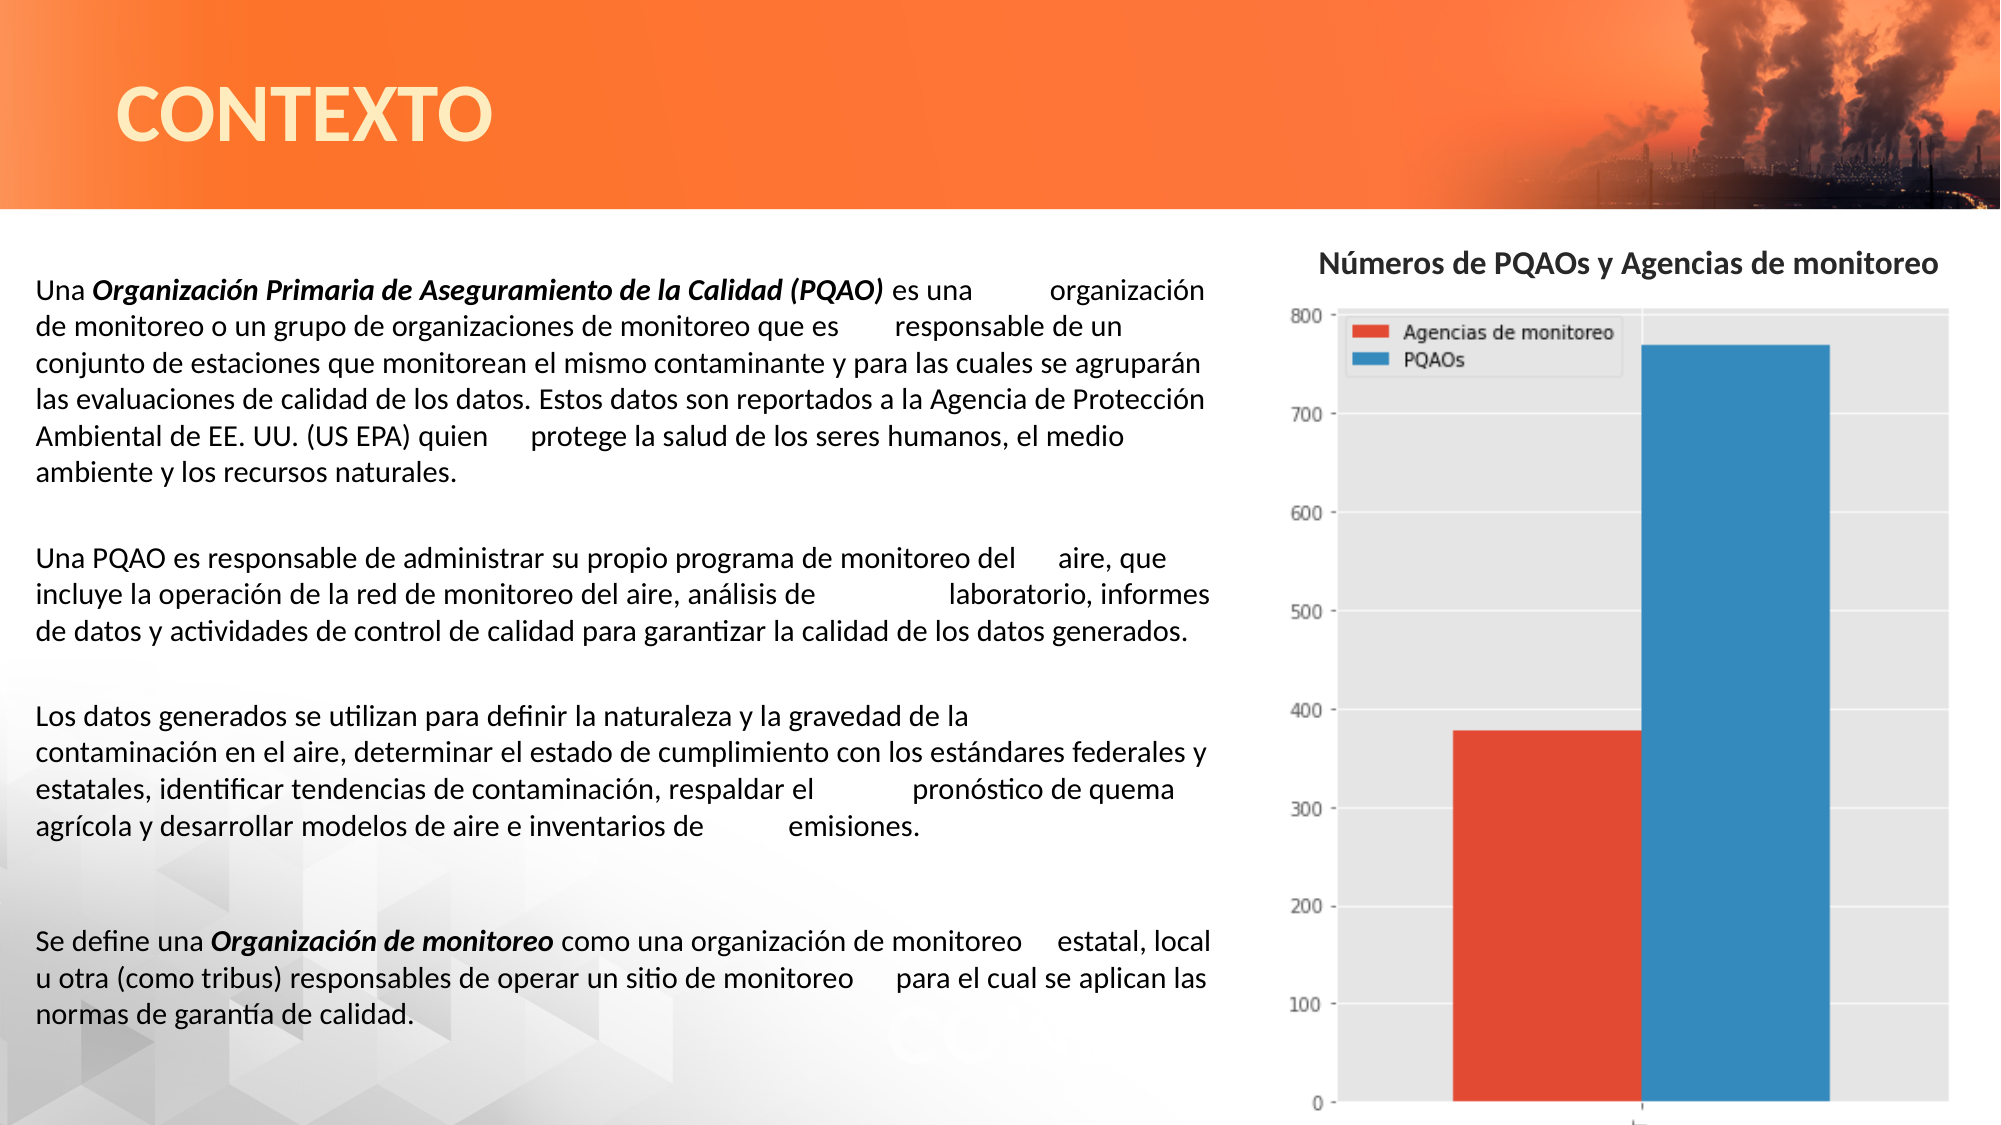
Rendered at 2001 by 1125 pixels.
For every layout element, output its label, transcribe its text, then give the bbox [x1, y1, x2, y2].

text_box Una Organización Primaria de Aseguramiento de la Calidad (PQAO) es una organización de monitoreo o un grupo de organizaciones de monitoreo que es responsable de un conjunto de estaciones que monitorean el mismo contaminante y para las cuales se agruparán las evaluaciones de calidad de los datos. Estos datos son reportados a la Agencia de Protección Ambiental de EE. UU. (US EPA) quien protege la salud de los seres humanos, el medio ambiente y los recursos naturales. Una PQAO es responsable de administrar su propio programa de monitoreo del aire, que incluye la operación de la red de monitoreo del aire, análisis de laboratorio, informes de datos y actividades de control de calidad para garantizar la calidad de los datos generados. Los datos generados se utilizan para definir la naturaleza y la gravedad de la contaminación en el aire, determinar el estado de cumplimiento con los estándares federales y estatales, identificar tendencias de contaminación, respaldar el pronóstico de quema agrícola y desarrollar modelos de aire e inventarios de emisiones. Se define una Organización de monitoreo como una organización de monitoreo estatal, local u otra (como tribus) responsables de operar un sitio de monitoreo para el cual se aplican las normas de garantía de calidad. [19, 261, 1249, 1058]
picture [0, 0, 2000, 1125]
text_box Números de PQAOs y Agencias de monitoreo [1276, 233, 1981, 289]
title CONTEXTO [99, 42, 1900, 174]
